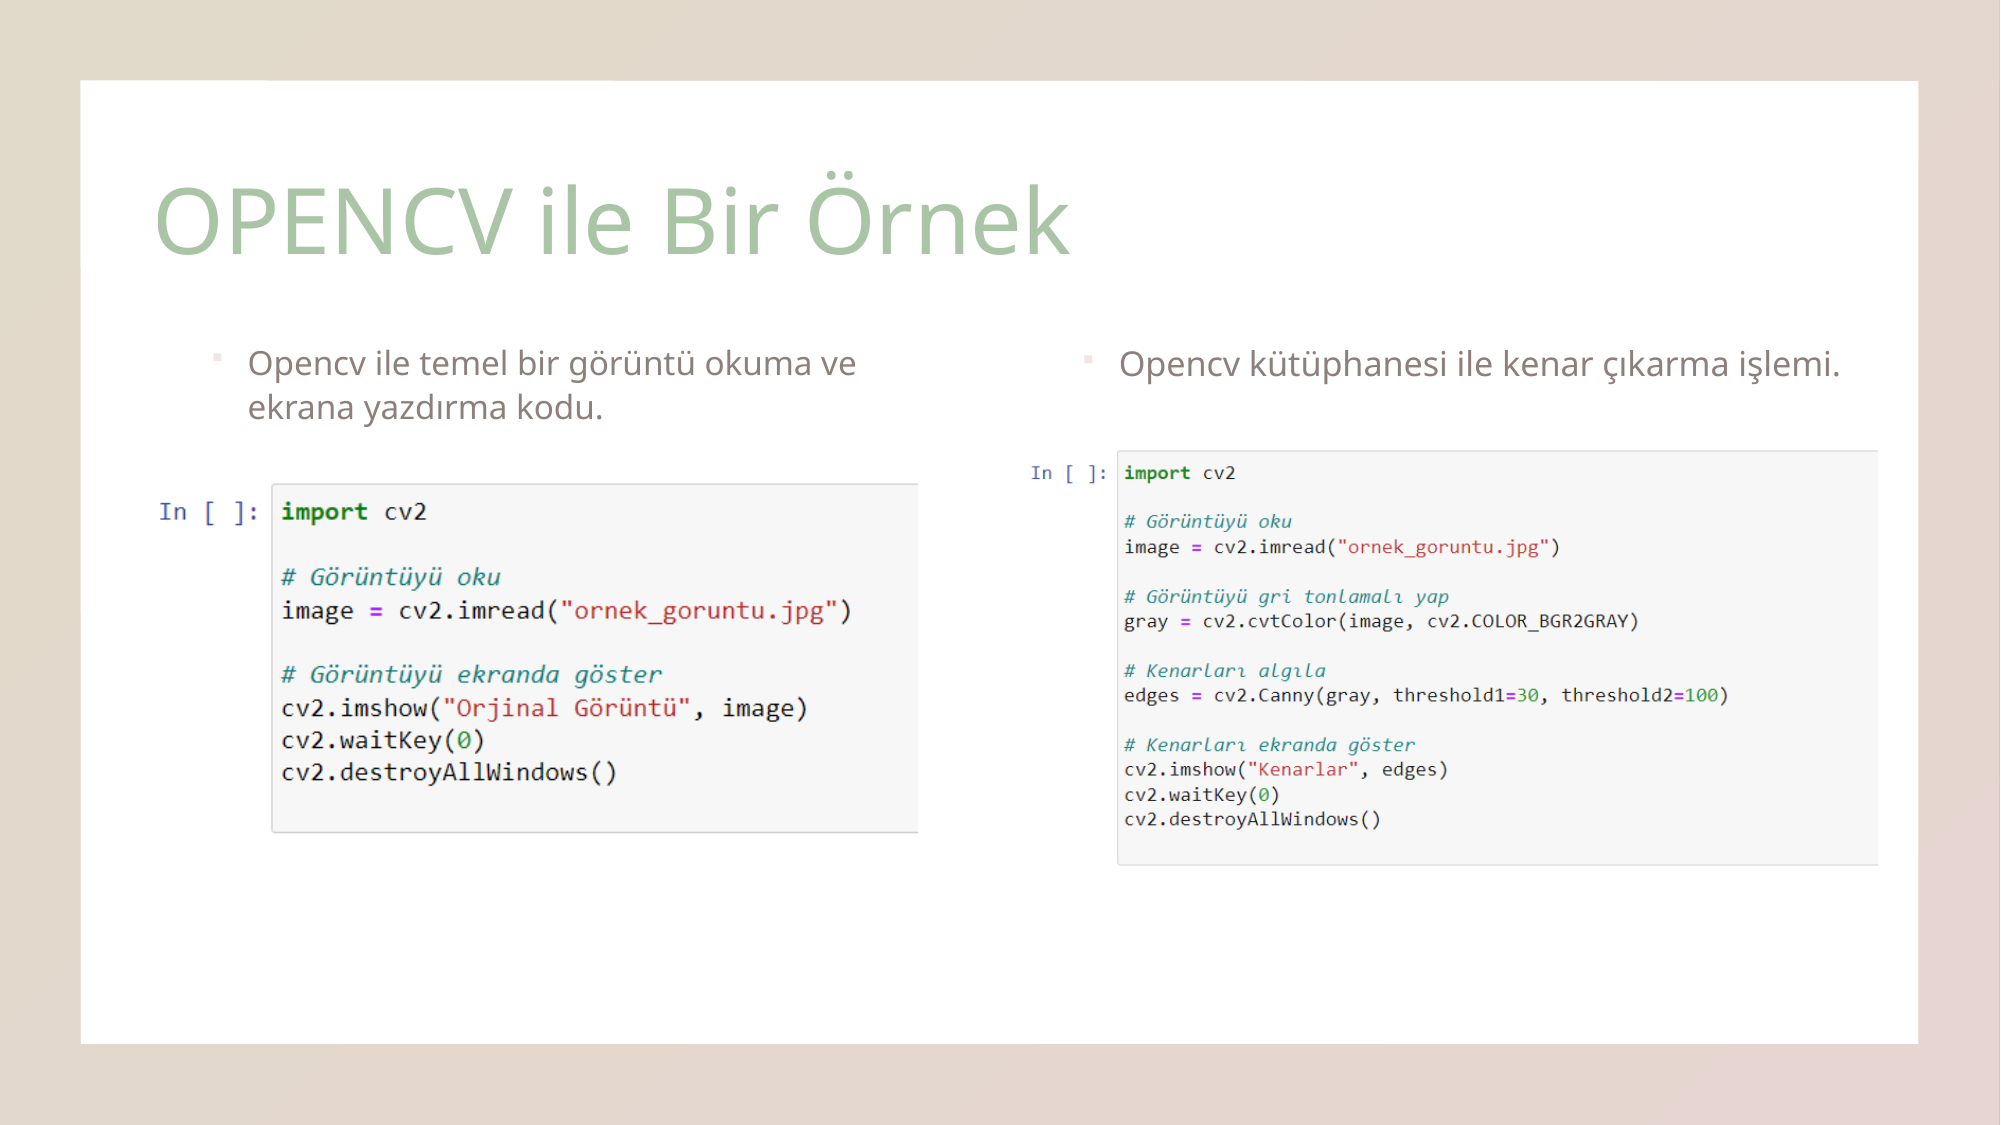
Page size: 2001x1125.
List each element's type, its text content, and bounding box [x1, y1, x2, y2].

text_box Opencv kütüphanesi ile kenar çıkarma işlemi. [1030, 330, 1877, 434]
picture [1007, 442, 1878, 874]
picture [122, 481, 918, 839]
text_box [82, 82, 1918, 1043]
title OPENCV ile Bir Örnek [137, 140, 1654, 283]
list Opencv ile temel bir görüntü okuma ve ekrana yazdırma kodu. [160, 330, 954, 434]
text_box [0, 0, 2000, 1125]
